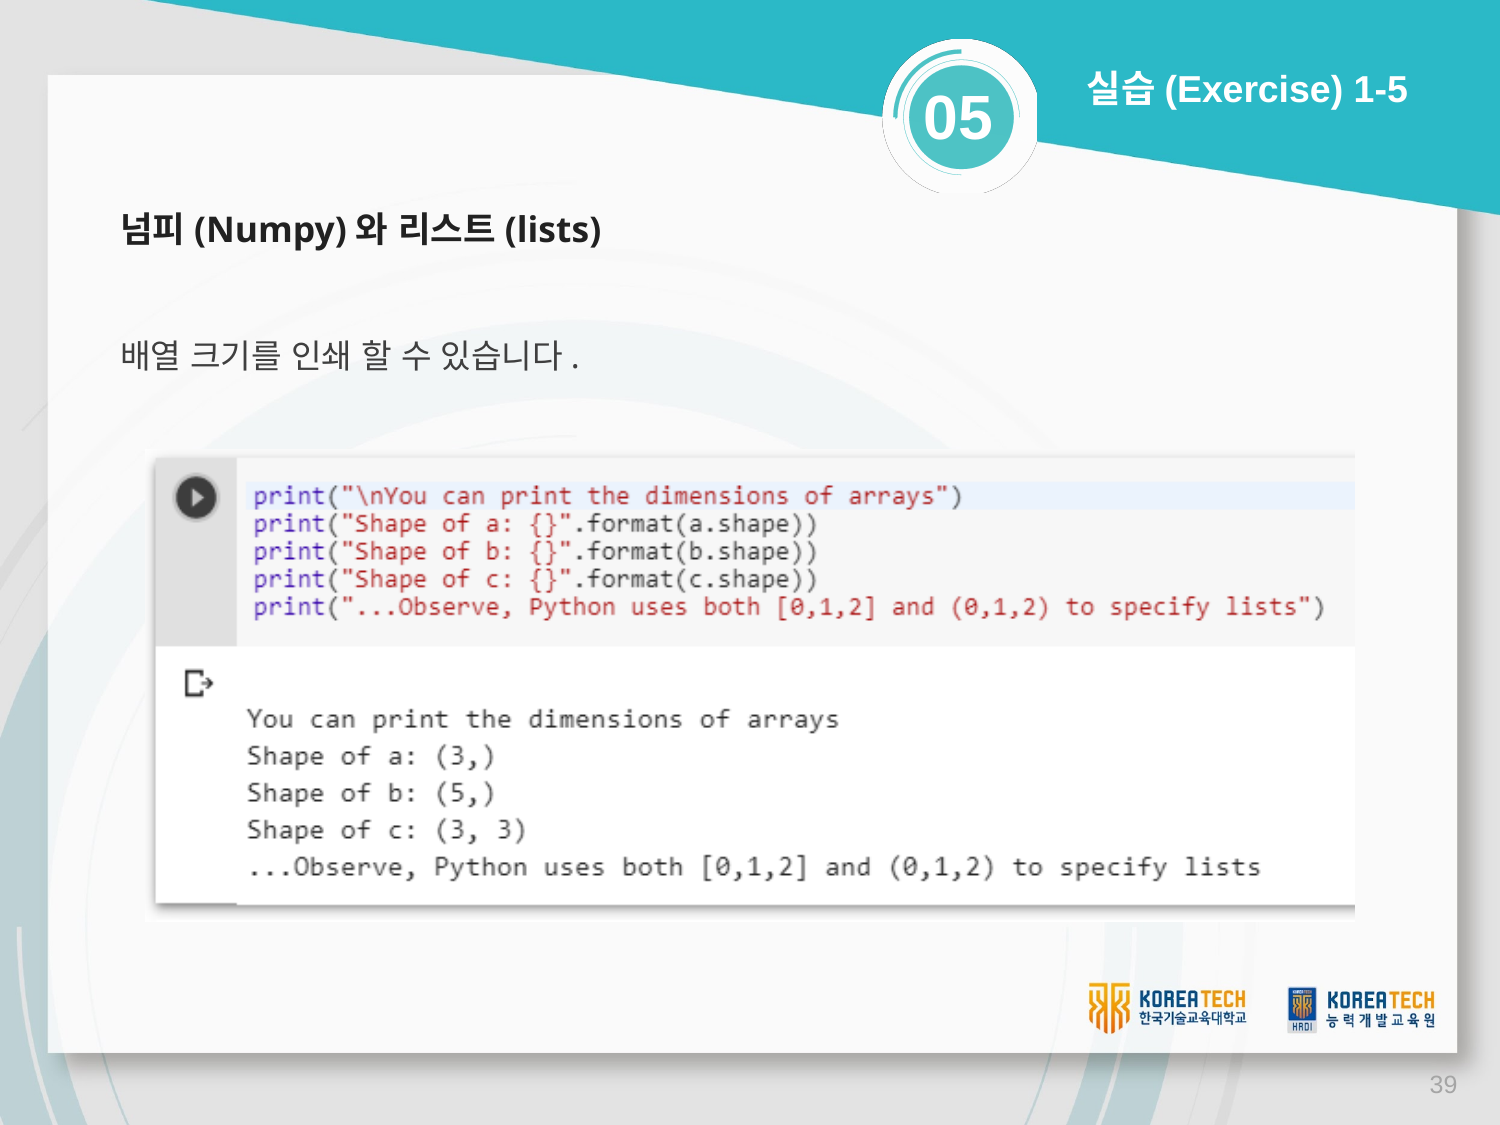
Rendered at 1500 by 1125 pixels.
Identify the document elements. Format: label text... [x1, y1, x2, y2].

text_box 넘피(Numpy)와 리스트(lists) 배열 크기를 인쇄 할 수 있습니다. [105, 193, 1395, 800]
slide_number 39 [1225, 1053, 1473, 1114]
text_box 실습(Exercise) 1-5 [1053, 57, 1441, 128]
picture [0, 0, 1500, 1125]
